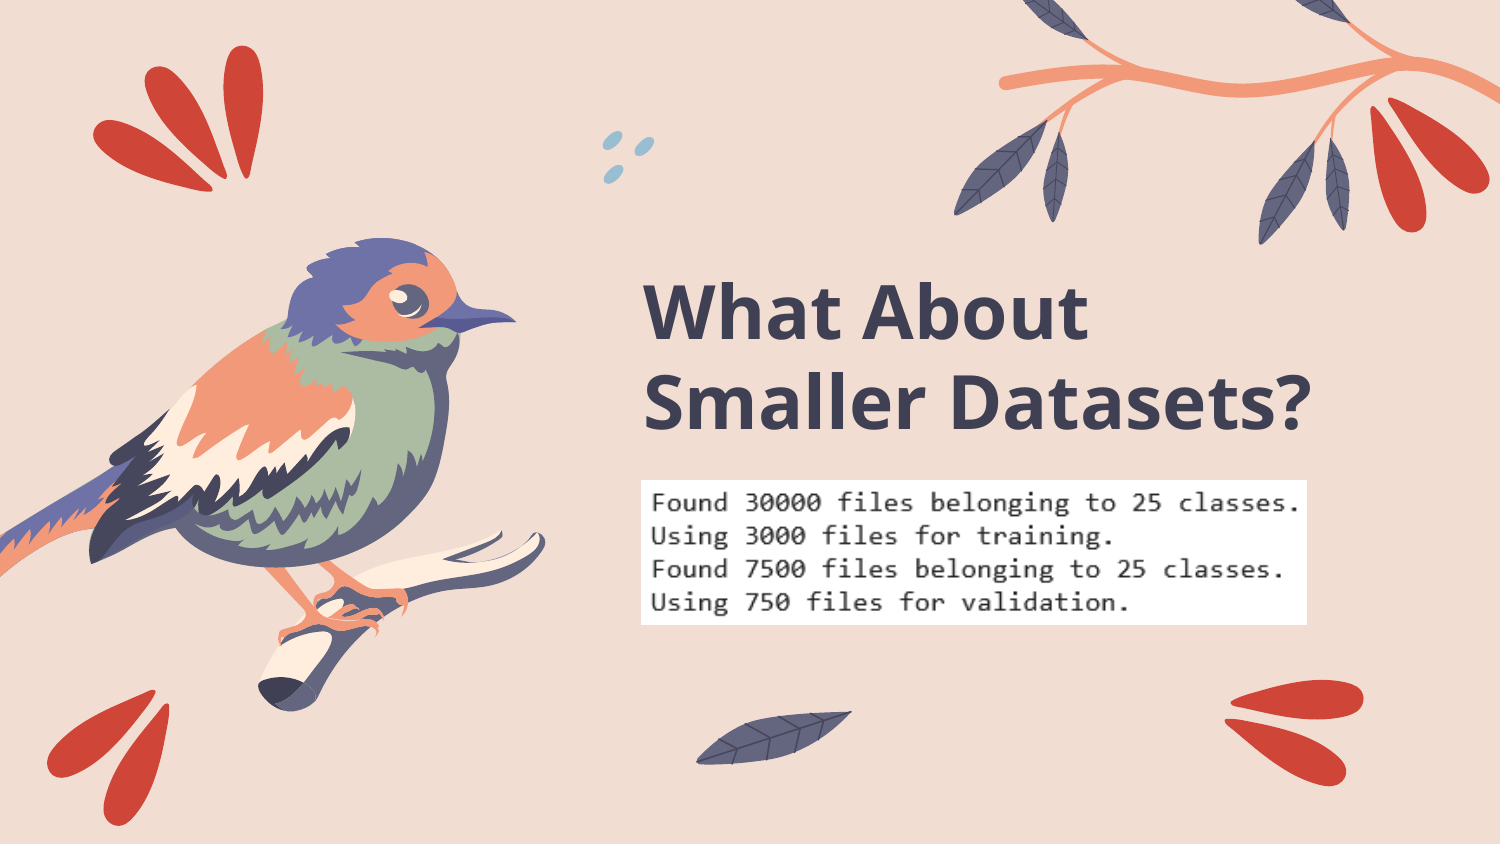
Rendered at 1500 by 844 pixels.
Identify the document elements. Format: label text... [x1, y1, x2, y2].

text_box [601, 130, 656, 185]
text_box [0, 237, 547, 712]
picture [641, 480, 1307, 625]
title What About Smaller Datasets? [628, 244, 1365, 464]
